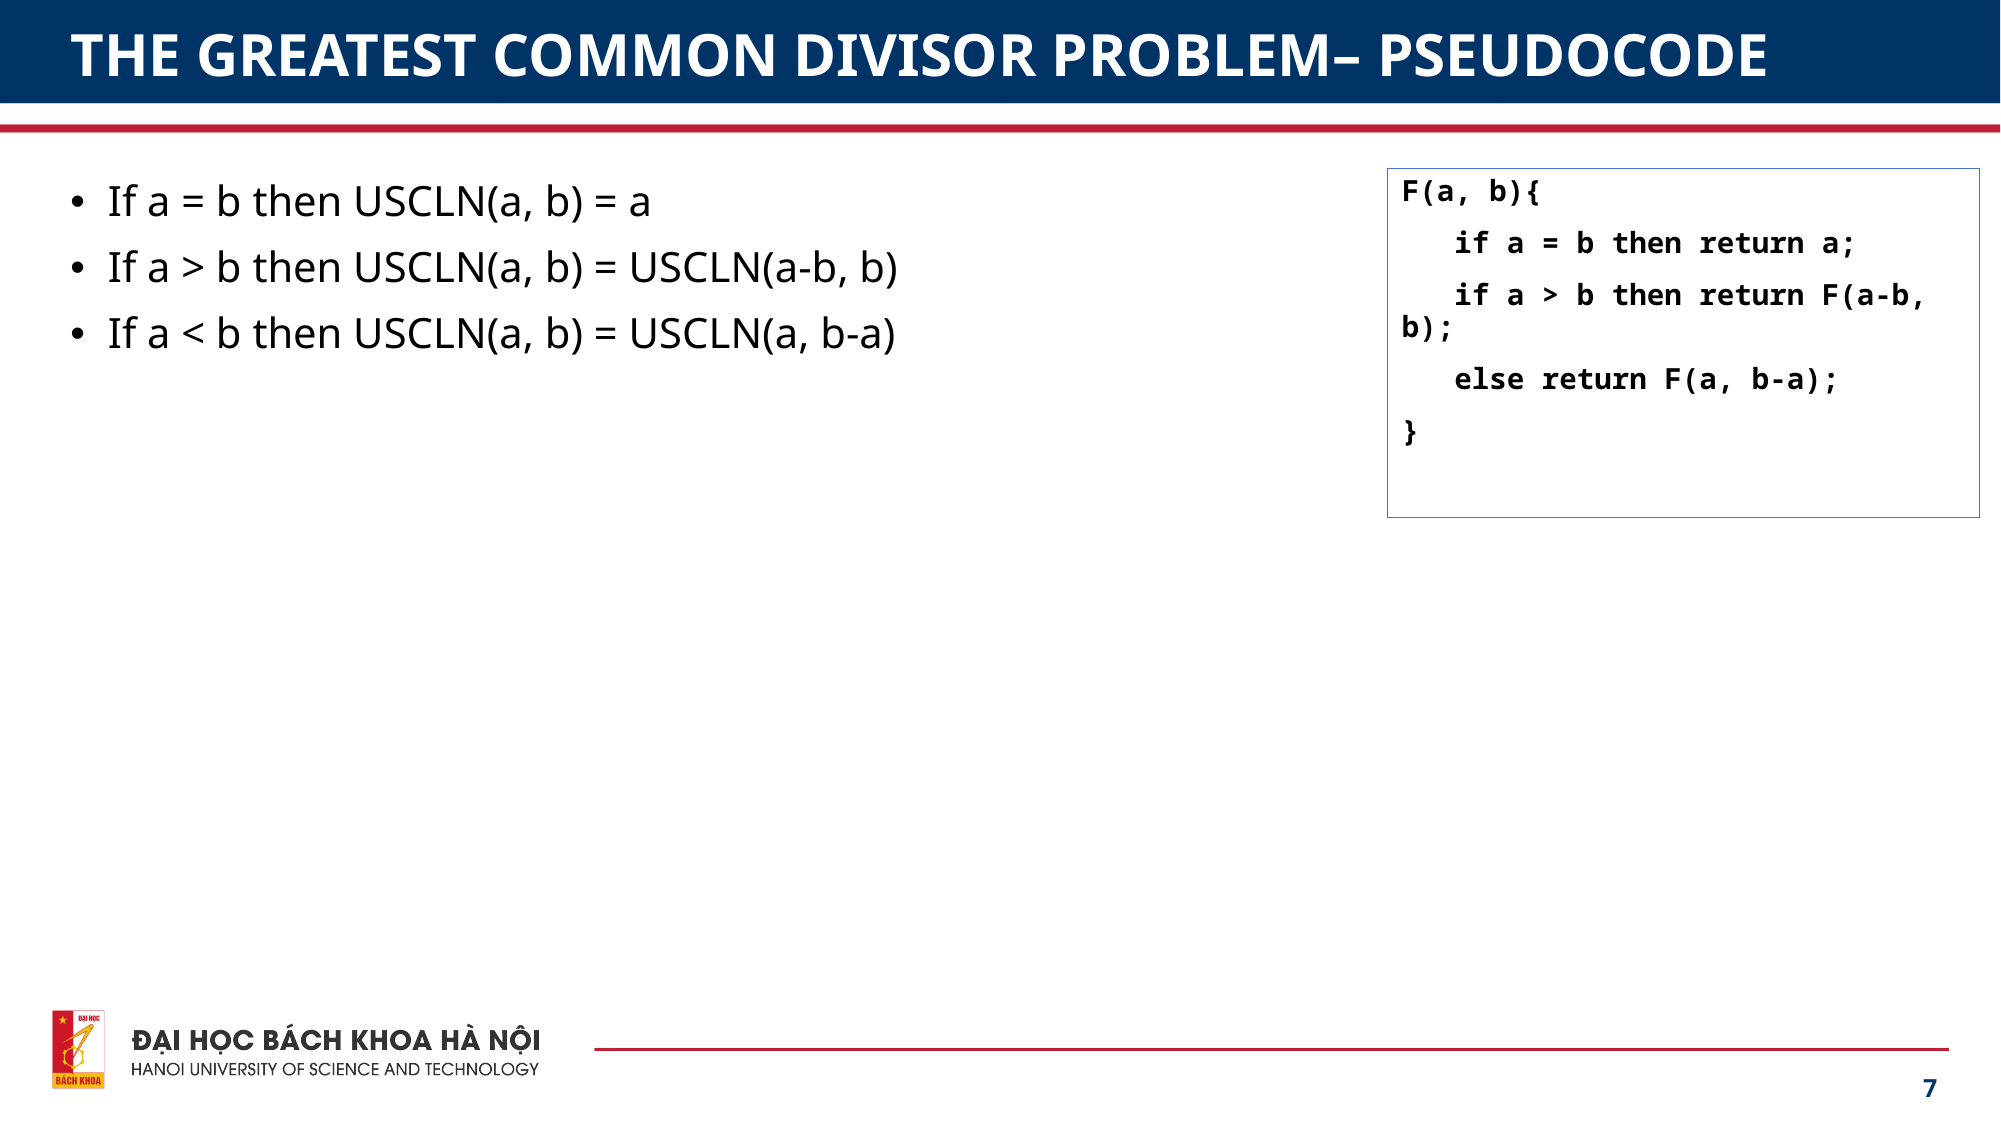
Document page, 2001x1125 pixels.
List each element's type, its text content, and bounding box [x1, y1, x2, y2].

picture [0, 0, 2001, 1125]
text_box If a = b then USCLN(a, b) = a If a > b then USCLN(a, b) = USCLN(a-b, b) If a < b then USCLN(a, b) = USCLN(a, b-a) [55, 173, 1357, 979]
list F(a, b){ if a = b then return a; if a > b then return F(a-b, b); else return F(a, b-a); } [1387, 168, 1980, 518]
title THE GREATEST COMMON DIVISOR PROBLEM– PSEUDOCODE [55, 18, 1945, 90]
slide_number 7 [1502, 1065, 1953, 1125]
